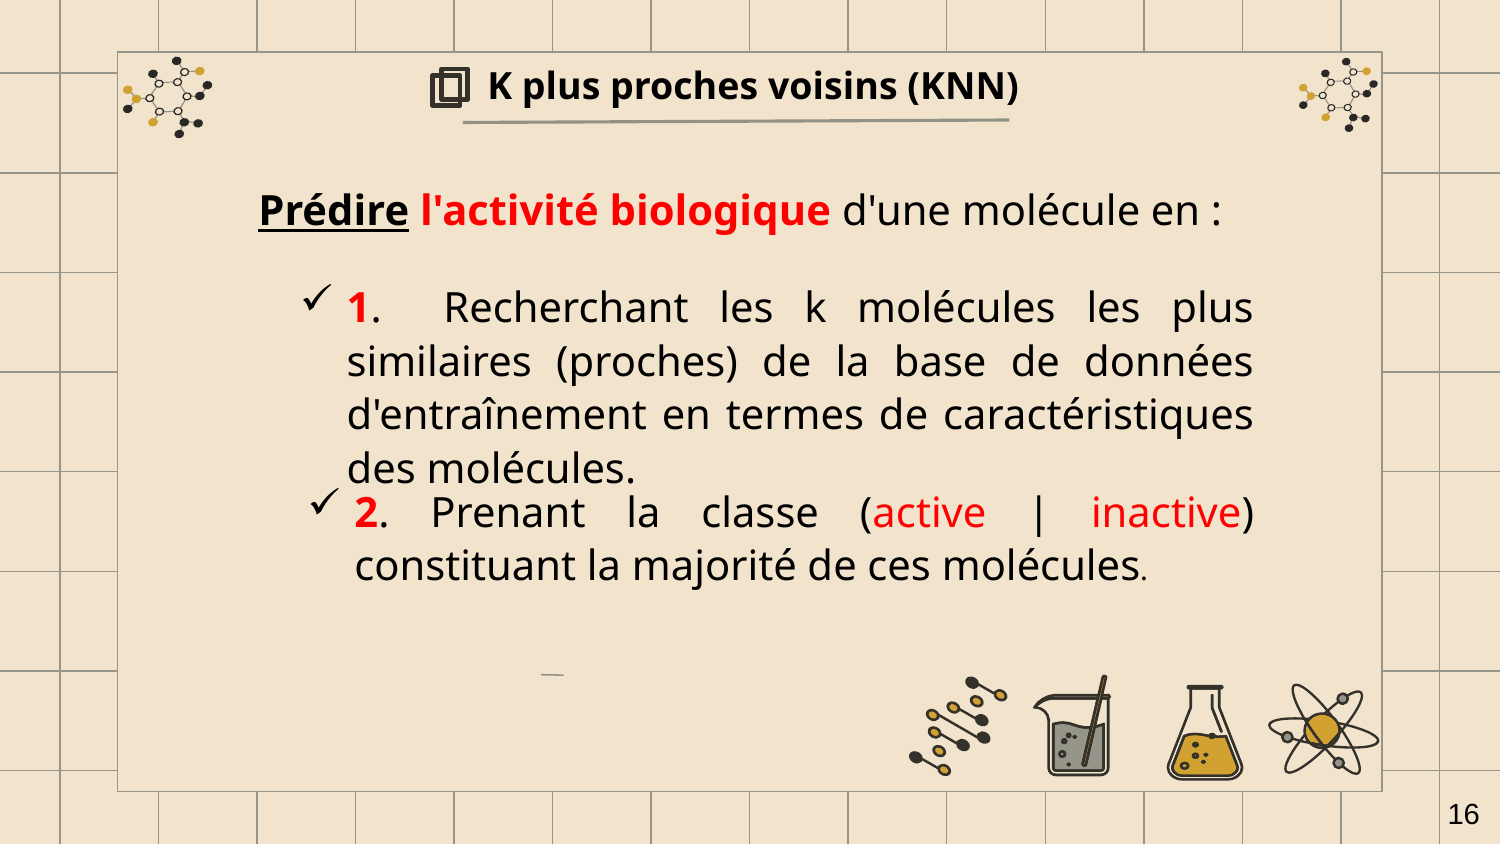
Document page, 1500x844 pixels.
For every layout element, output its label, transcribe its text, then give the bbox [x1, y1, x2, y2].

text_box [121, 59, 215, 141]
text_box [432, 68, 468, 106]
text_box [906, 675, 1010, 777]
text_box 16 [1432, 787, 1497, 838]
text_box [1167, 685, 1243, 781]
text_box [1297, 59, 1381, 134]
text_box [462, 119, 1010, 123]
text_box 1. Recherchant les k molécules les plus similaires (proches) de la base de données d'entraînement en termes de caractéristiques des molécules. [285, 270, 1269, 500]
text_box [1268, 684, 1379, 775]
text_box 2. Prenant la classe (active | inactive) constituant la majorité de ces molécules. [292, 474, 1269, 597]
text_box Prédire l'activité biologique d'une molécule en : [243, 172, 1269, 242]
text_box K plus proches voisins (KNN) [472, 54, 1035, 115]
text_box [1033, 675, 1111, 776]
